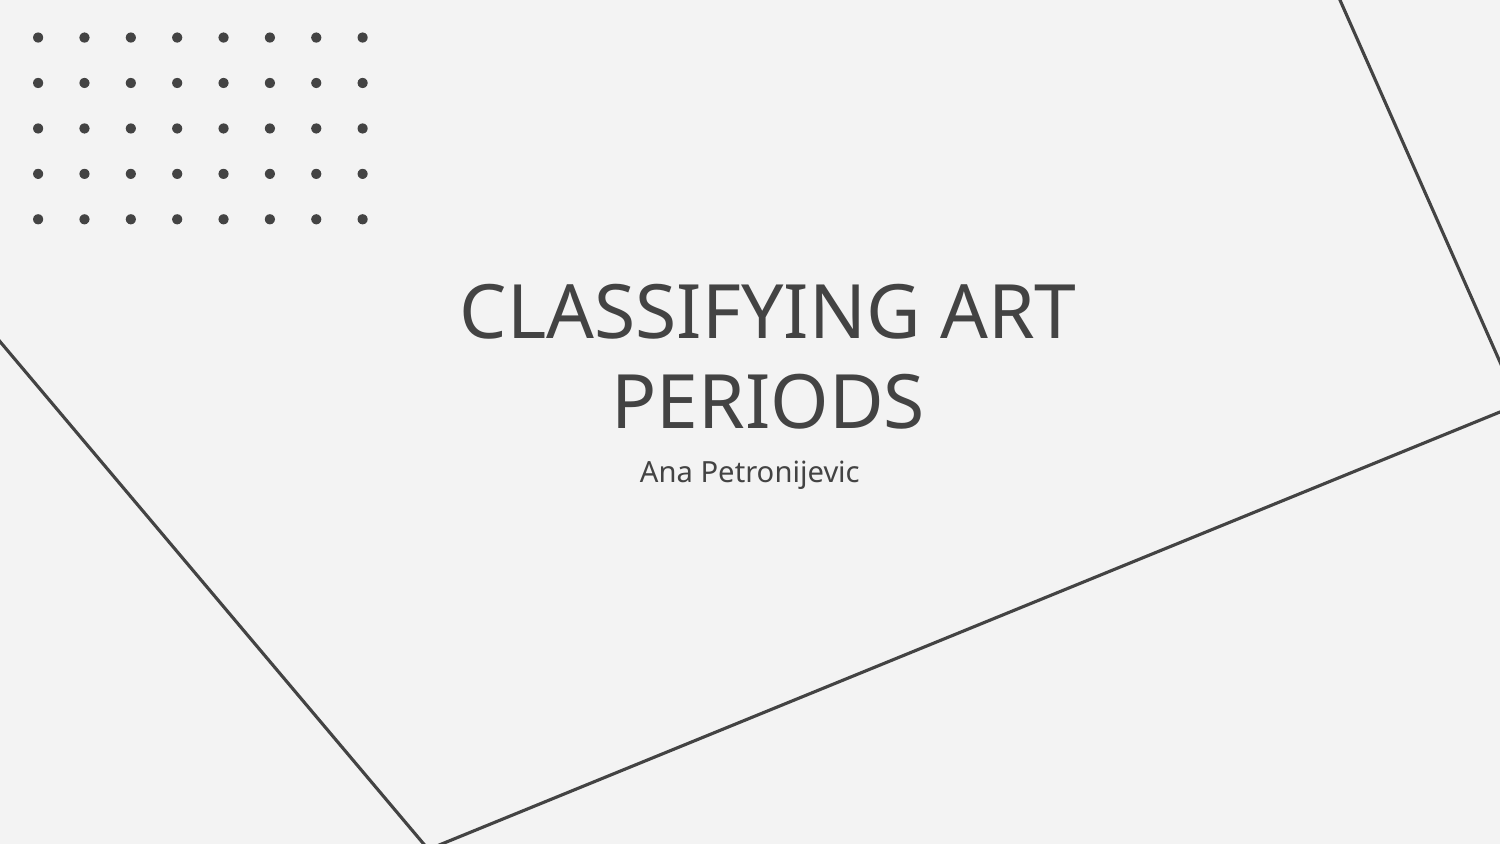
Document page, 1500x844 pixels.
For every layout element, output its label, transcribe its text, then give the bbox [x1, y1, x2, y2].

subtitle Ana Petronijevic [283, 438, 1217, 533]
title CLASSIFYING ART PERIODS [283, 310, 1254, 460]
